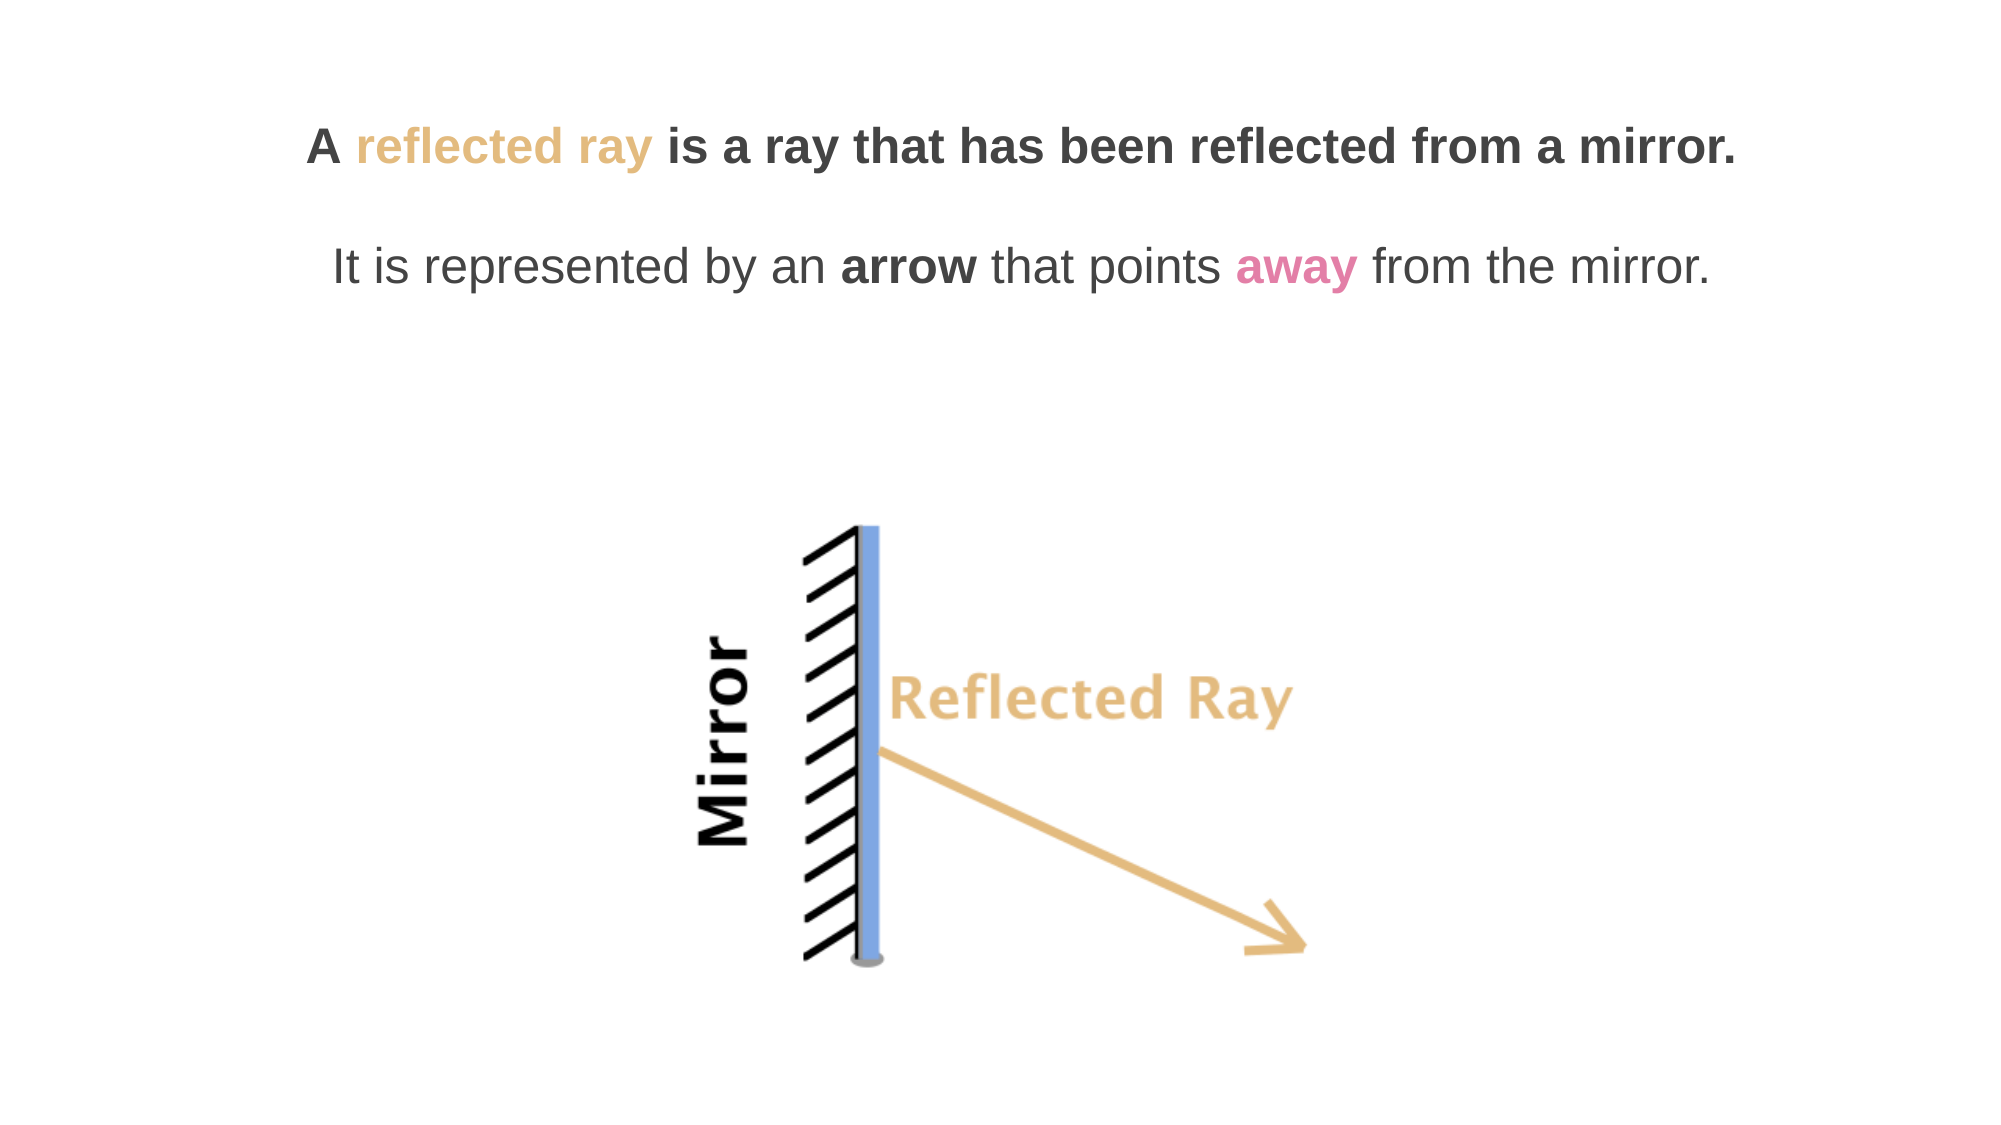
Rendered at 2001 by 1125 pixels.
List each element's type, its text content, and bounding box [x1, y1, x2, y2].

text_box A reflected ray is a ray that has been reflected from a mirror. It is represented by an arrow that points away from the mirror. [260, 106, 1784, 361]
picture [662, 495, 1351, 996]
